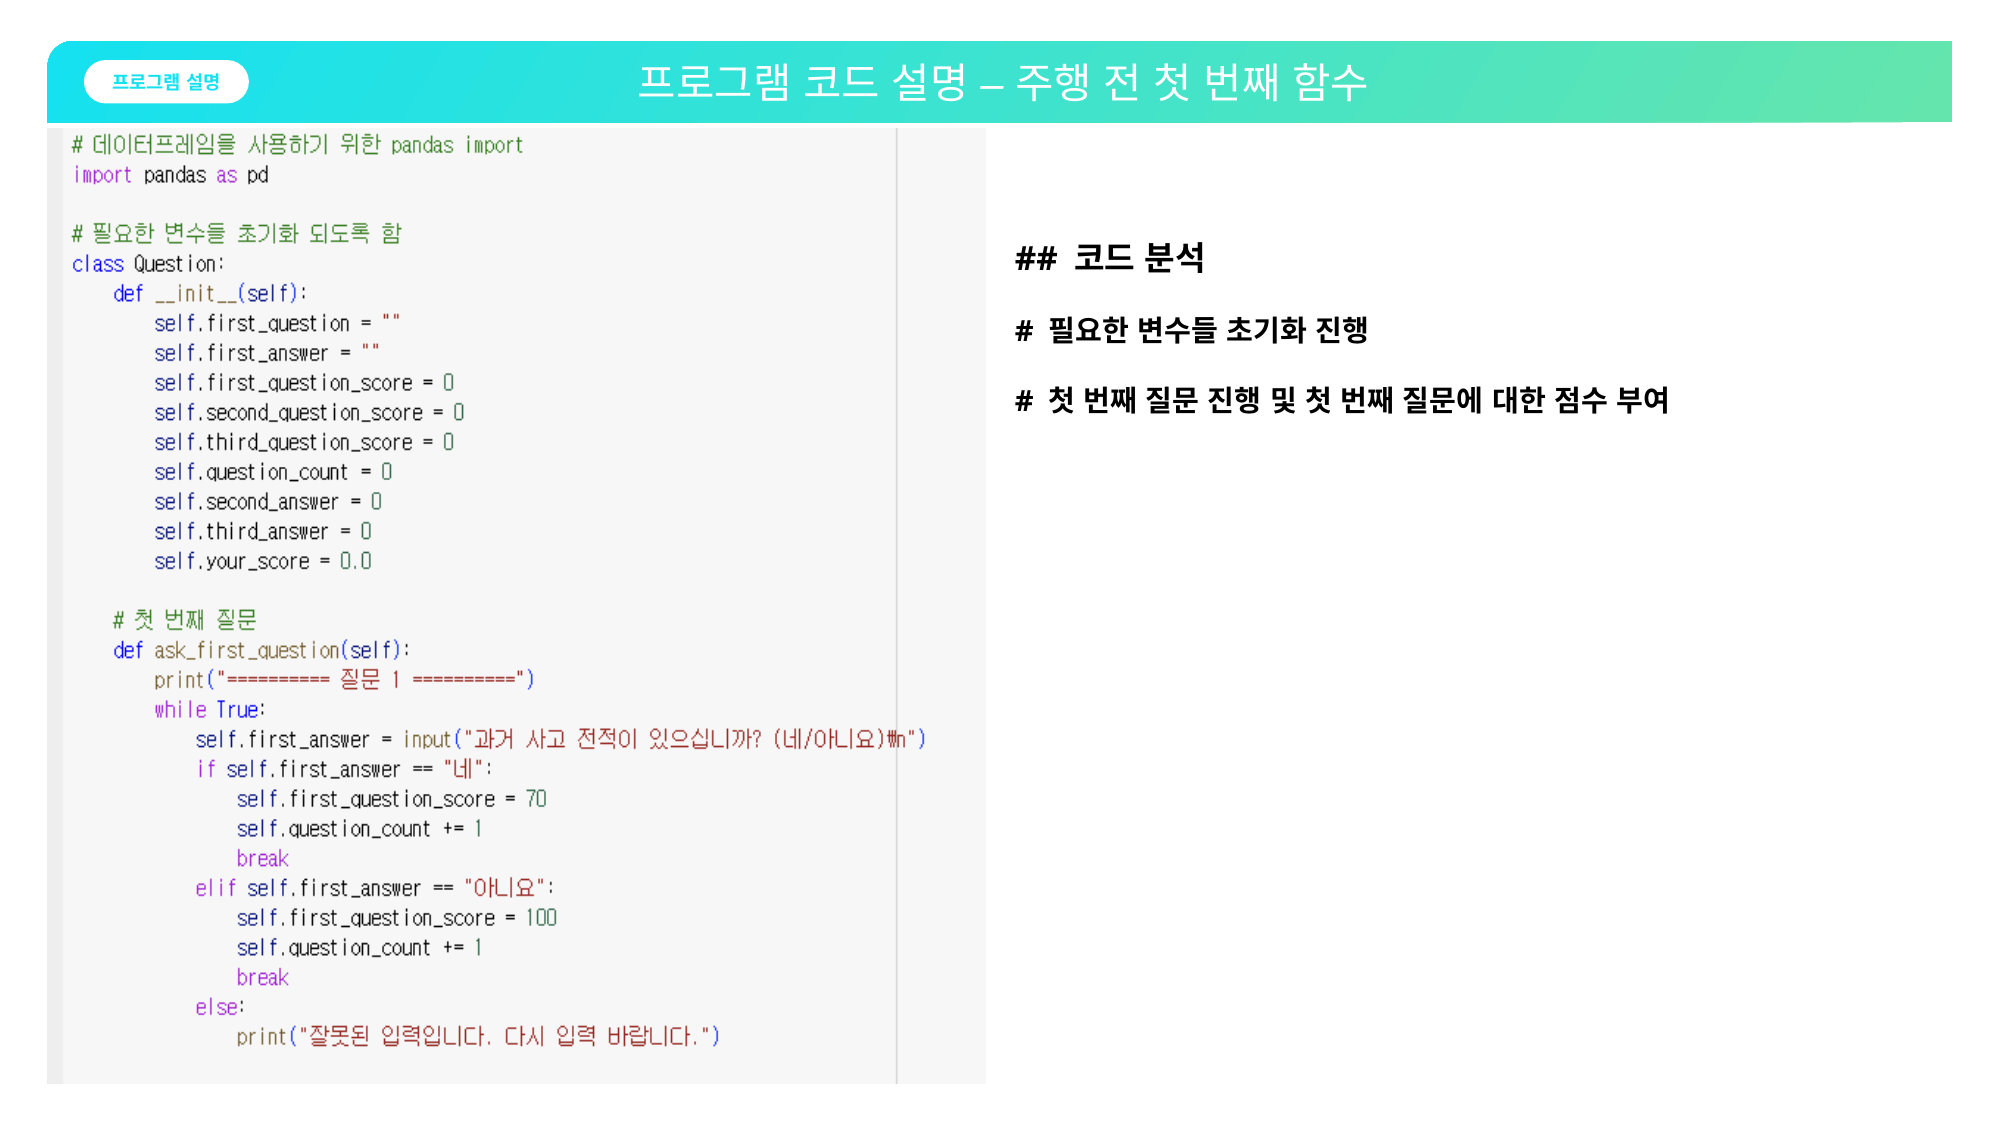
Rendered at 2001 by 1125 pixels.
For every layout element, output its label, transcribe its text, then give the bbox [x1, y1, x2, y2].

text_box 프로그램 코드 설명 – 주행 전 첫 번째 함수 [47, 41, 1953, 123]
picture [47, 128, 986, 1084]
text_box ## 코드 분석 # 필요한 변수들 초기화 진행 # 첫 번째 질문 진행 및 첫 번째 질문에 대한 점수 부여 [999, 190, 1875, 465]
text_box 프로그램 설명 [83, 60, 249, 104]
